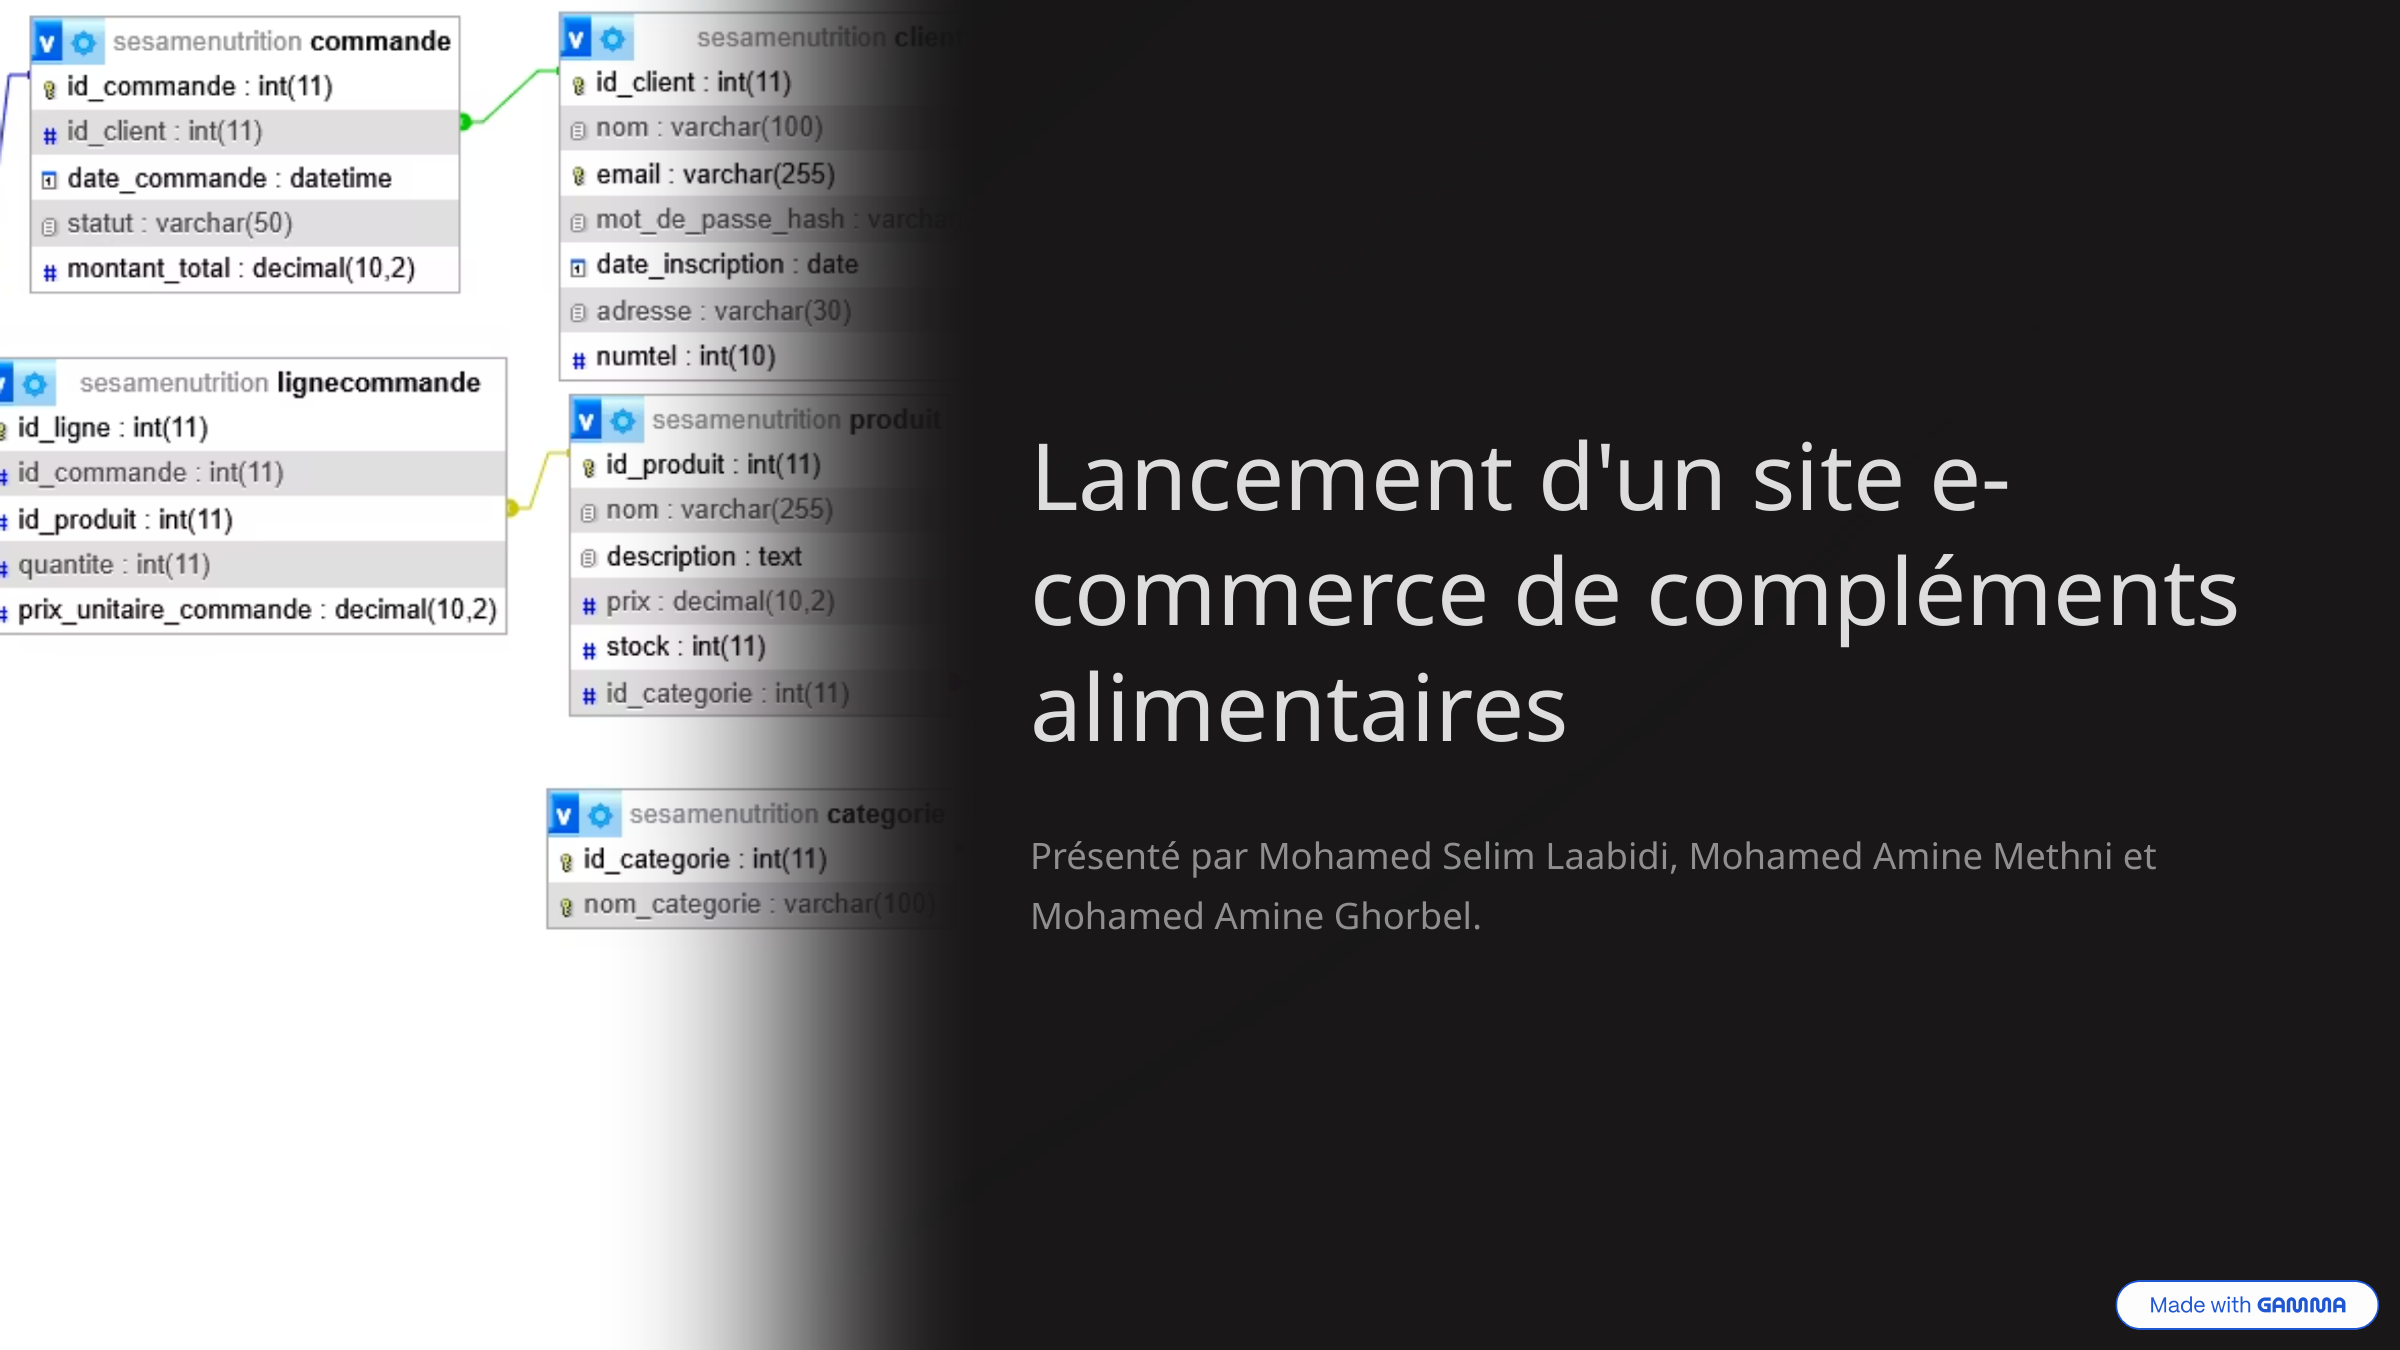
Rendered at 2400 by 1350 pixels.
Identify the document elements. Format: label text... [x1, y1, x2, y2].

text_box Présenté par Mohamed Selim Laabidi, Mohamed Amine Methni et Mohamed Amine Ghorbel. [1030, 817, 2270, 937]
picture [2106, 1271, 2389, 1339]
text_box Lancement d'un site e-commerce de compléments alimentaires [1030, 413, 2270, 762]
picture [0, 0, 990, 1350]
